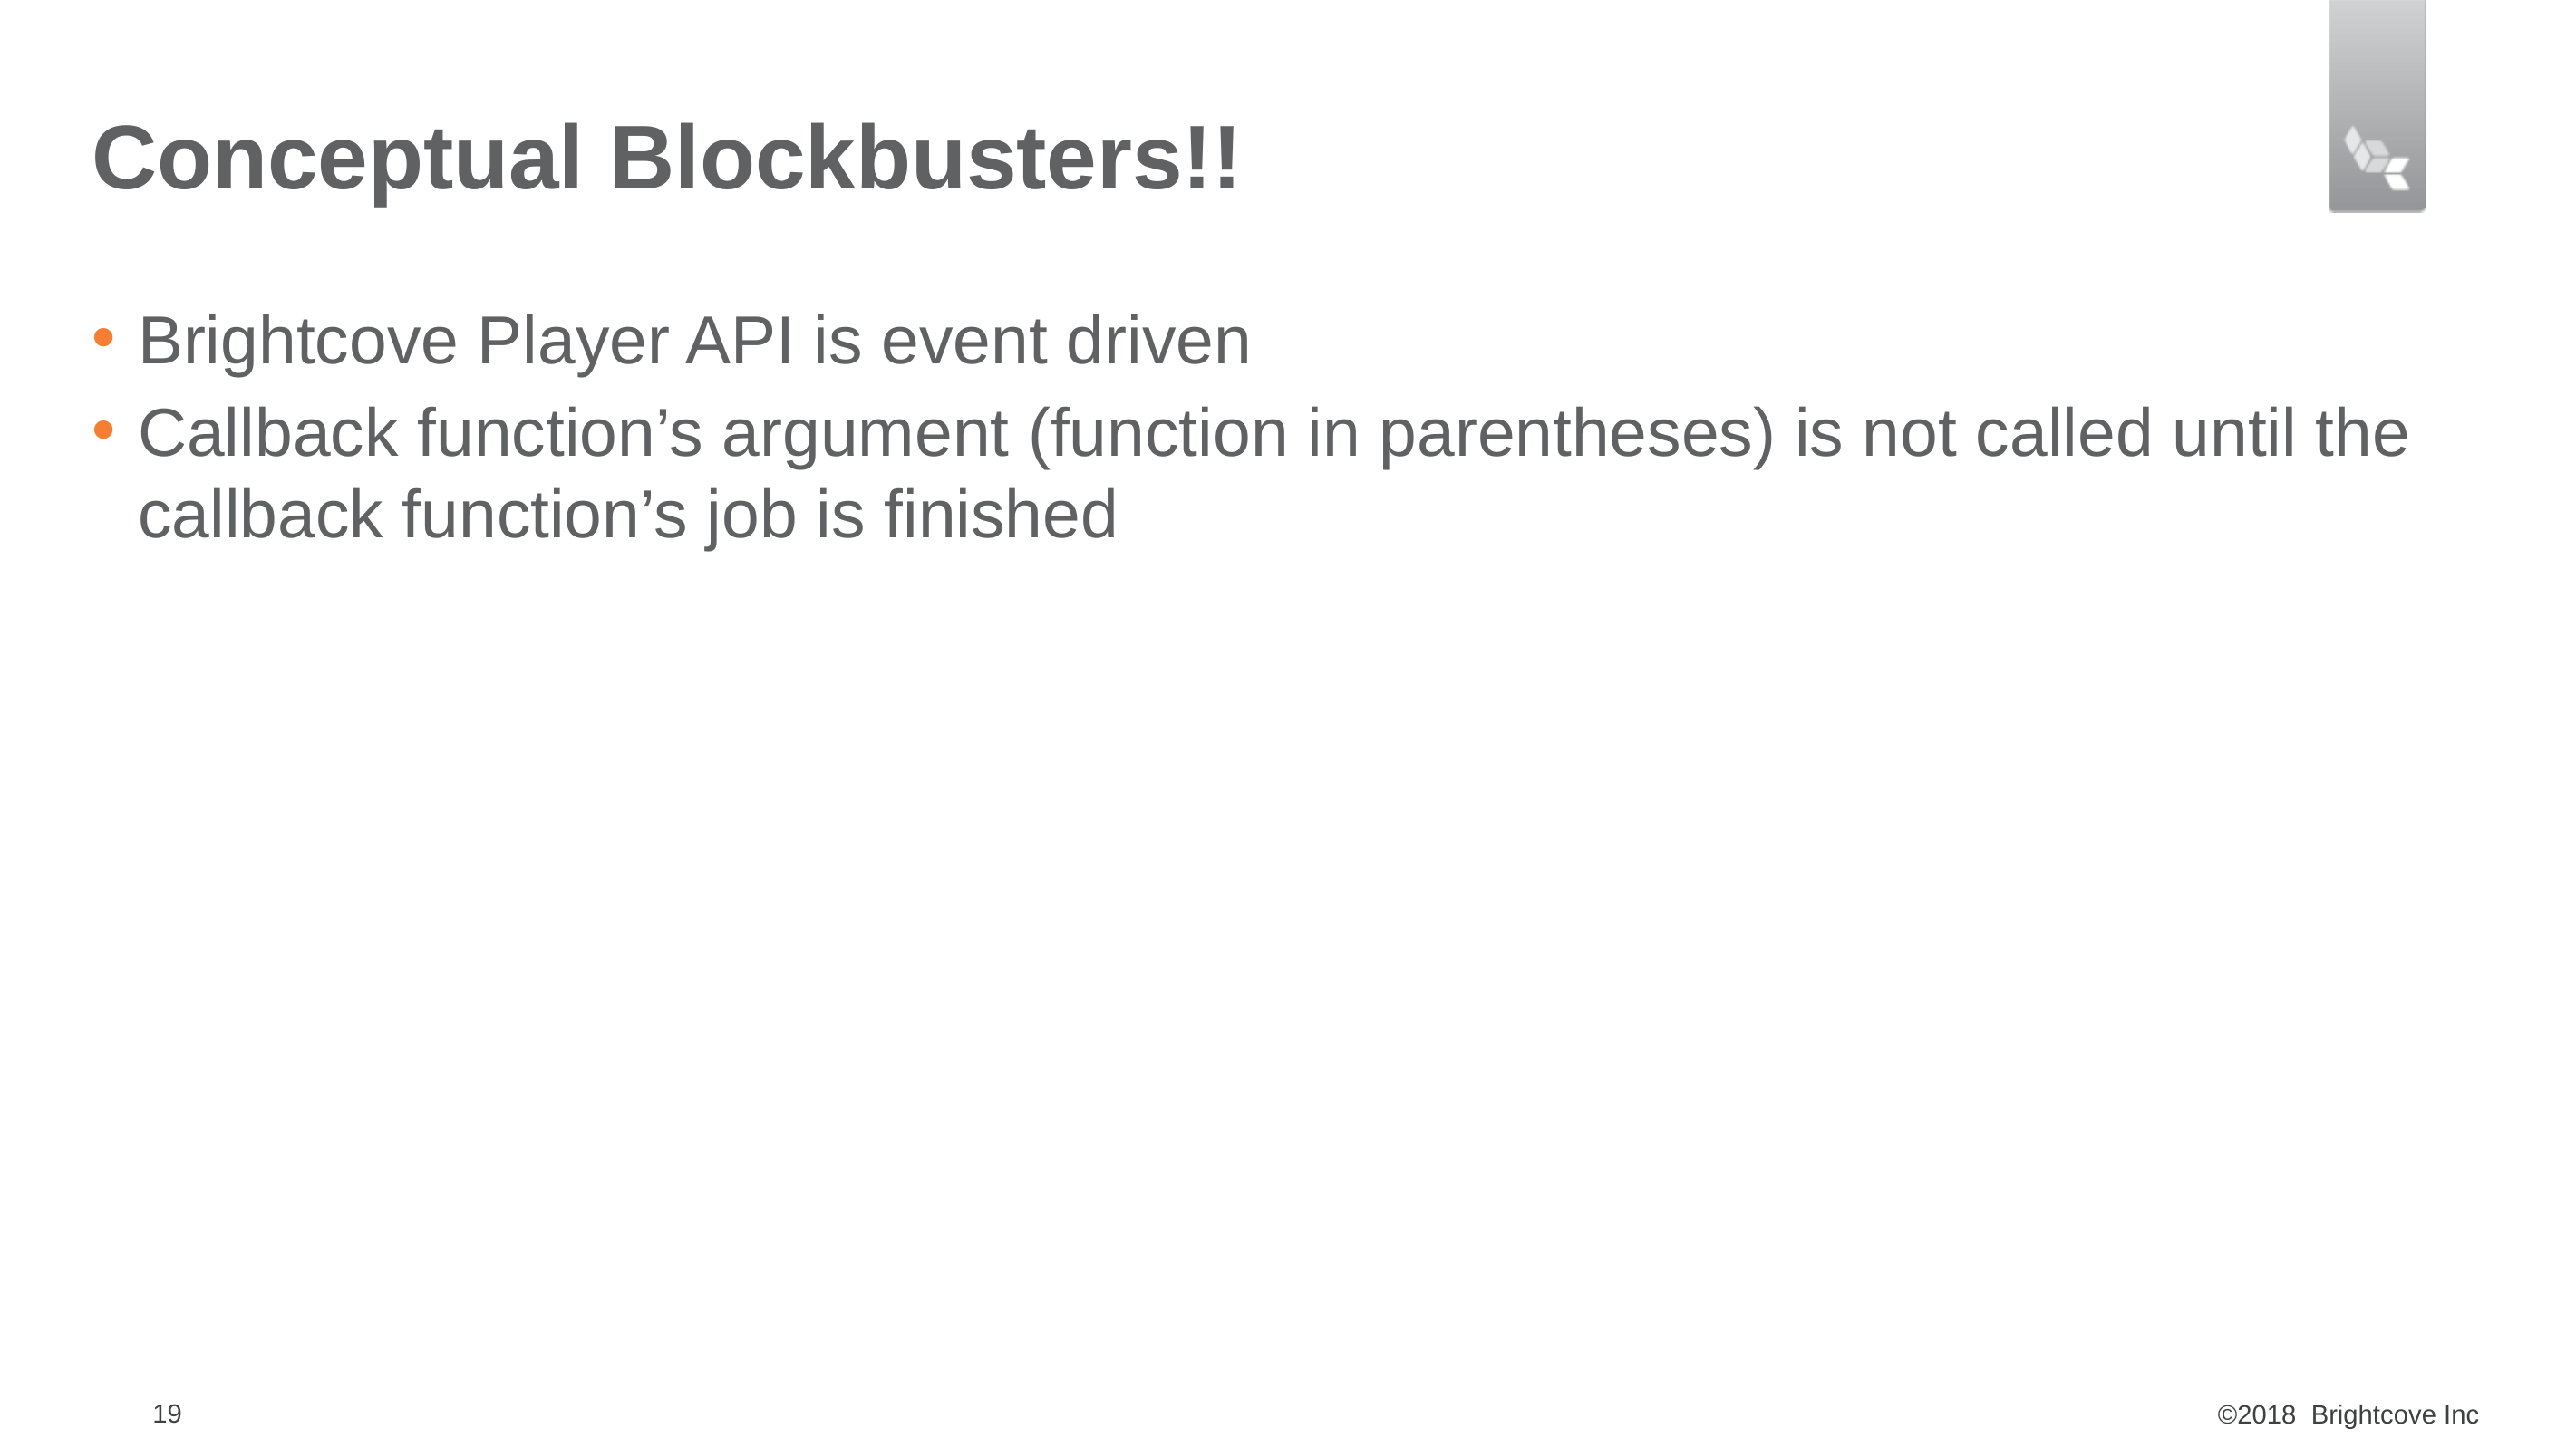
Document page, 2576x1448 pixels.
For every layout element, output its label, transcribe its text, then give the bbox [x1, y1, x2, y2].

list Brightcove Player API is event driven Callback function’s argument (function in parentheses) is not called until the callback function’s job is finished [80, 283, 2442, 1303]
picture [2329, 0, 2428, 213]
slide_number 19 [143, 1390, 189, 1434]
title Conceptual Blockbusters!! [80, 43, 2271, 261]
